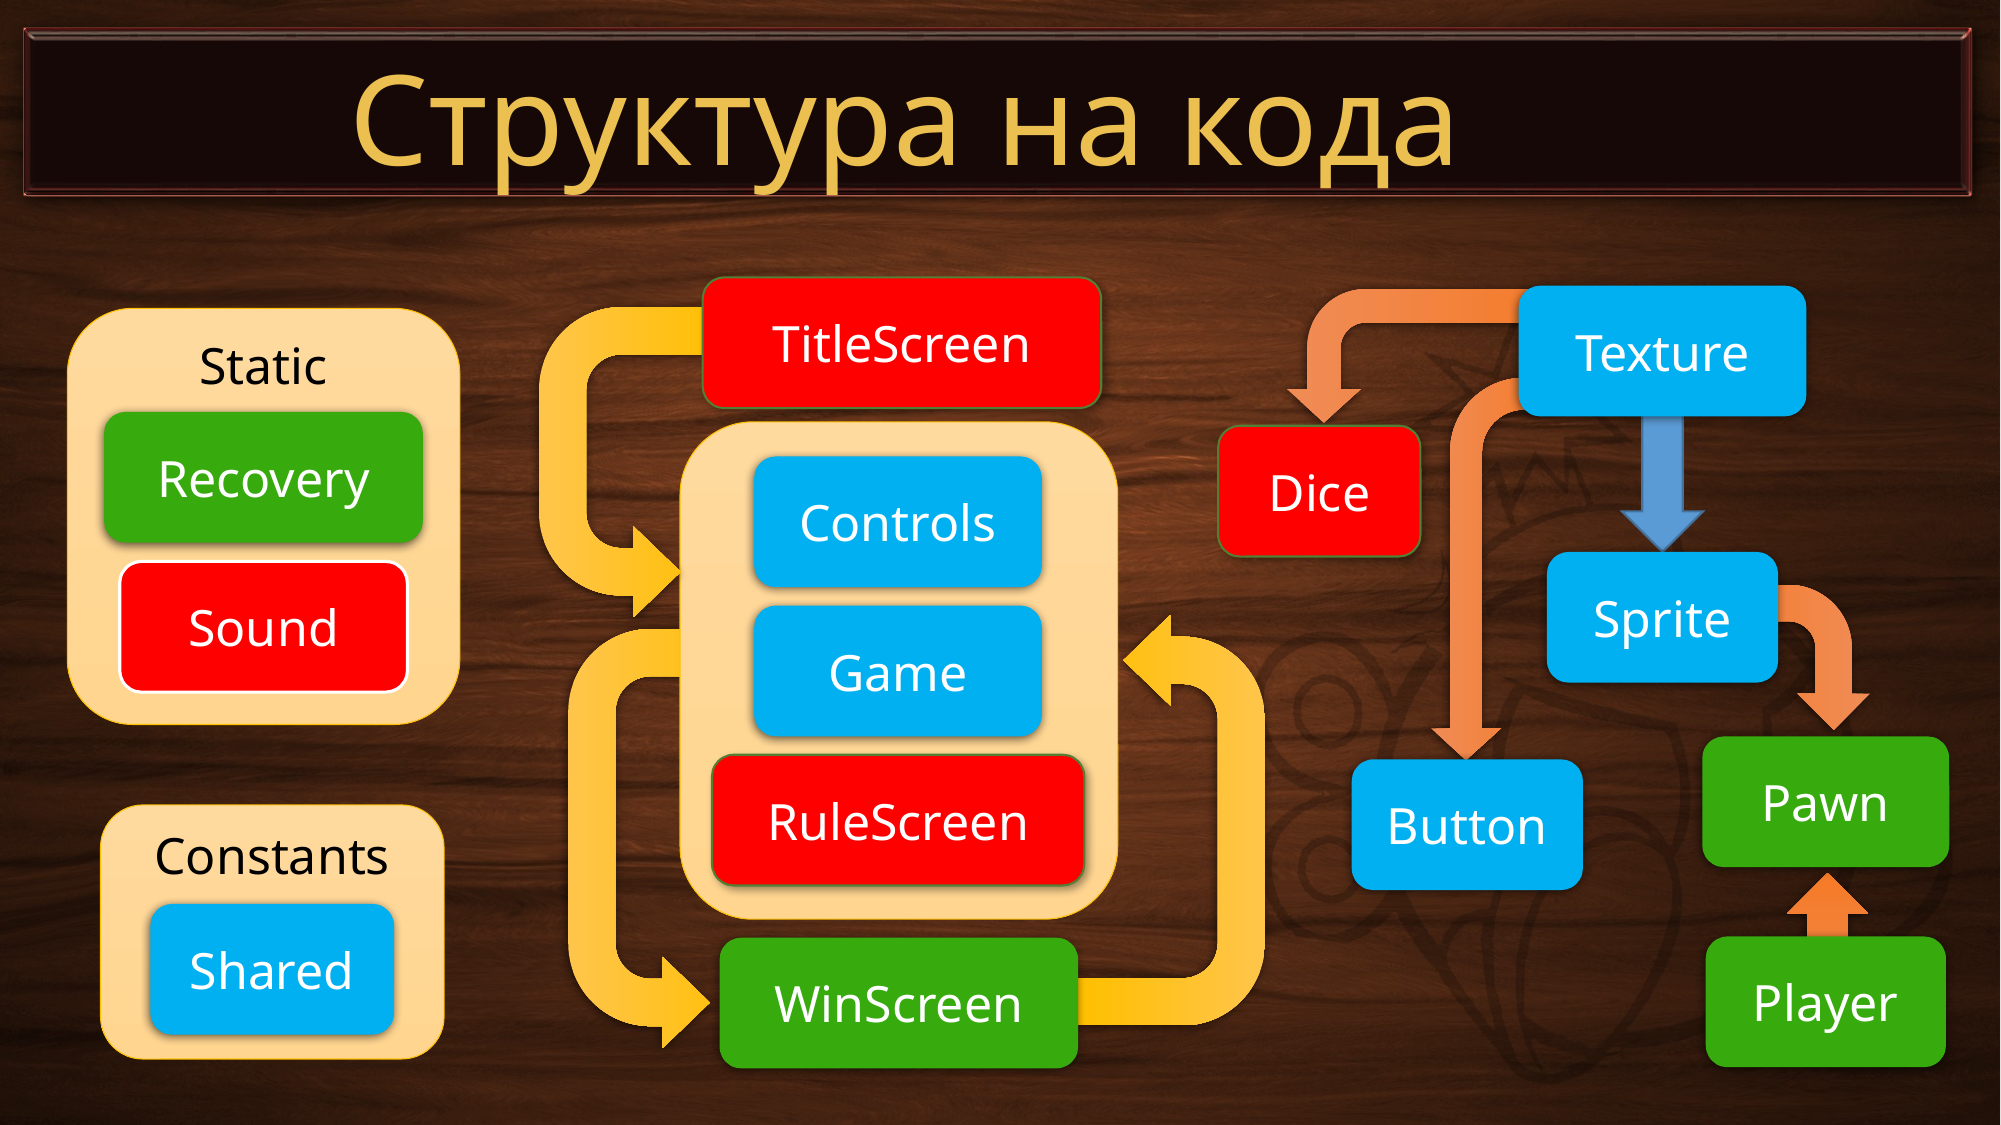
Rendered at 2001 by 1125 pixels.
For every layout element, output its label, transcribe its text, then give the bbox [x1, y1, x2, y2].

text_box Sprite [1546, 551, 1779, 683]
text_box Controls [754, 456, 1042, 588]
text_box Static [66, 307, 461, 726]
text_box [679, 421, 1119, 920]
text_box RuleScreen [710, 753, 1086, 887]
text_box Texture [1518, 285, 1807, 417]
text_box [1431, 379, 1514, 753]
text_box [1787, 878, 1869, 930]
text_box Shared [150, 903, 395, 1035]
text_box Button [1351, 759, 1583, 891]
picture [0, 0, 2001, 1125]
text_box Pawn [1702, 736, 1950, 868]
text_box [538, 307, 700, 618]
text_box Recovery [104, 411, 423, 543]
text_box WinScreen [719, 937, 1079, 1069]
text_box [568, 628, 710, 1049]
text_box Constants [99, 804, 445, 1060]
text_box [1287, 289, 1519, 423]
text_box [1786, 584, 1871, 730]
text_box Player [1705, 936, 1946, 1068]
text_box TitleScreen [701, 276, 1103, 410]
text_box Dice [1217, 424, 1422, 558]
text_box [1085, 614, 1266, 1026]
text_box [1619, 428, 1706, 546]
text_box Sound [118, 559, 410, 694]
text_box Game [754, 605, 1042, 737]
